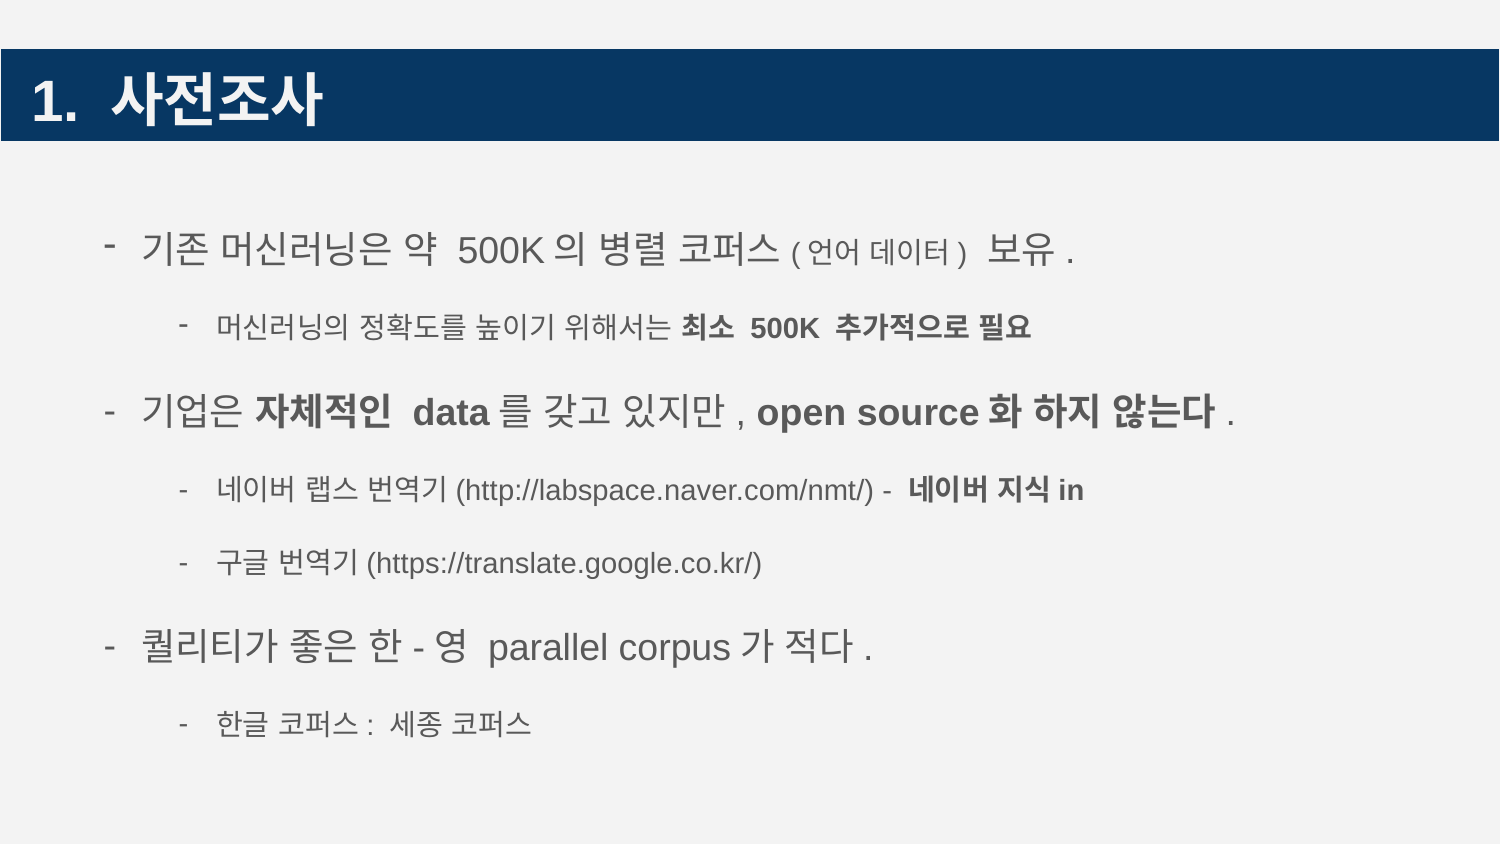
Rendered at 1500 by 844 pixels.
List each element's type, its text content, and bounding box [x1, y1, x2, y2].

title 1. 사전조사 [0, 47, 1500, 143]
list 기존 머신러닝은 약 500K의 병렬 코퍼스(언어 데이터) 보유. 머신러닝의 정확도를 높이기 위해서는 최소 500K 추가적으로 필요 기업은 자체적인 data를 갖고 있지만, open source화 하지 않는다. 네이버 랩스 번역기(http://labspace.naver.com/nmt/) - 네이버 지식in 구글 번역기(https://translate.google.co.kr/) 퀄리티가 좋은 한-영 parallel corpus가 적다. 한글 코퍼스: 세종 코퍼스 [51, 189, 1449, 750]
